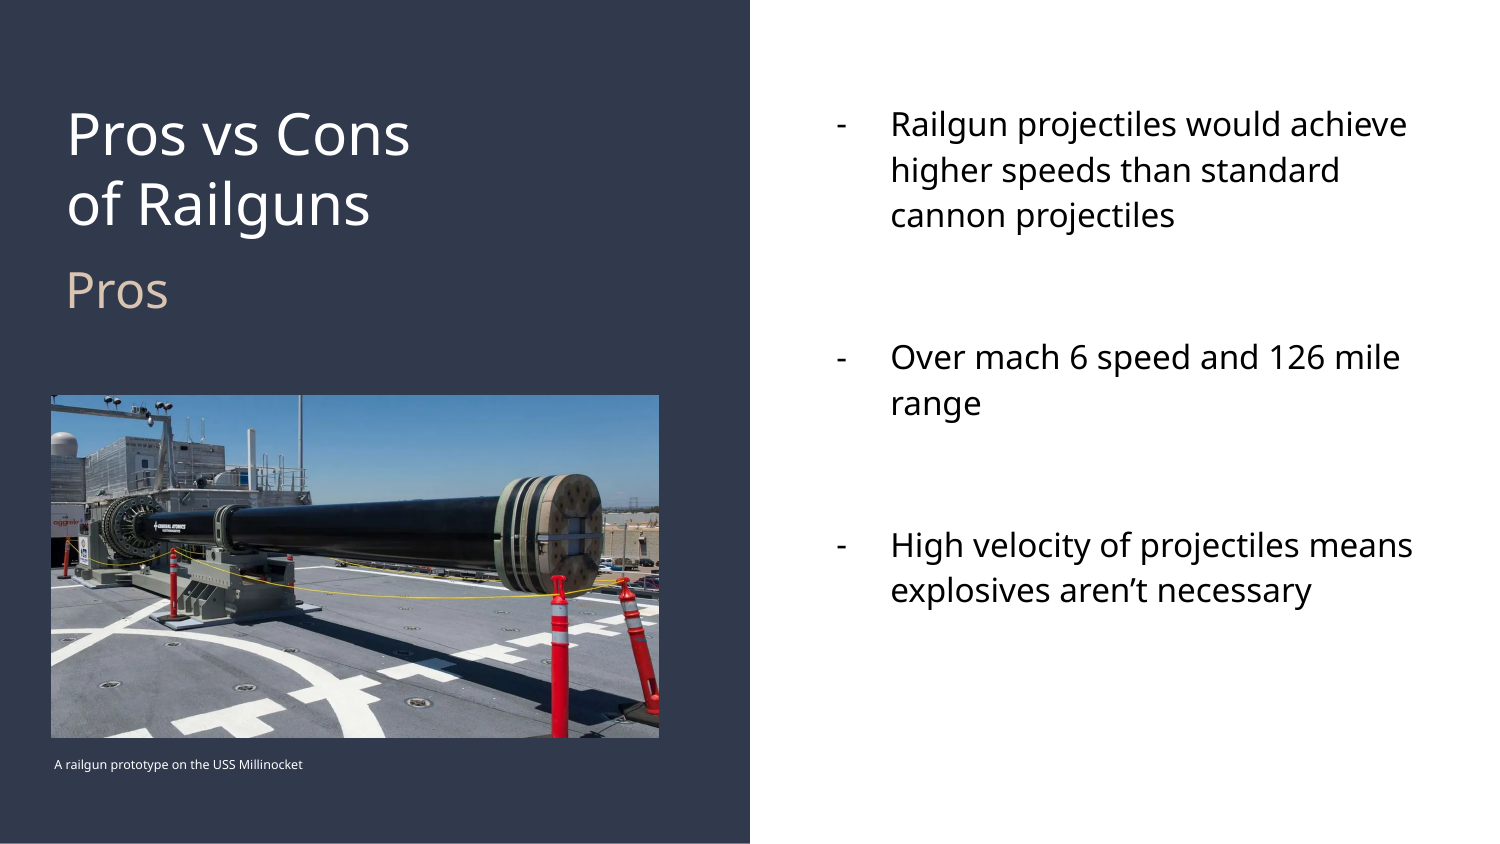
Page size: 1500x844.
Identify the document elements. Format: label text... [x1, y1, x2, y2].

title Pros vs Cons of Railguns [51, 82, 659, 394]
picture [50, 395, 659, 738]
subtitle Pros [50, 243, 658, 394]
list Railgun projectiles would achieve higher speeds than standard cannon projectiles Over mach 6 speed and 126 mile range High velocity of projectiles means explosives aren’t necessary [800, 82, 1449, 757]
text_box A railgun prototype on the USS Millinocket [39, 749, 648, 780]
